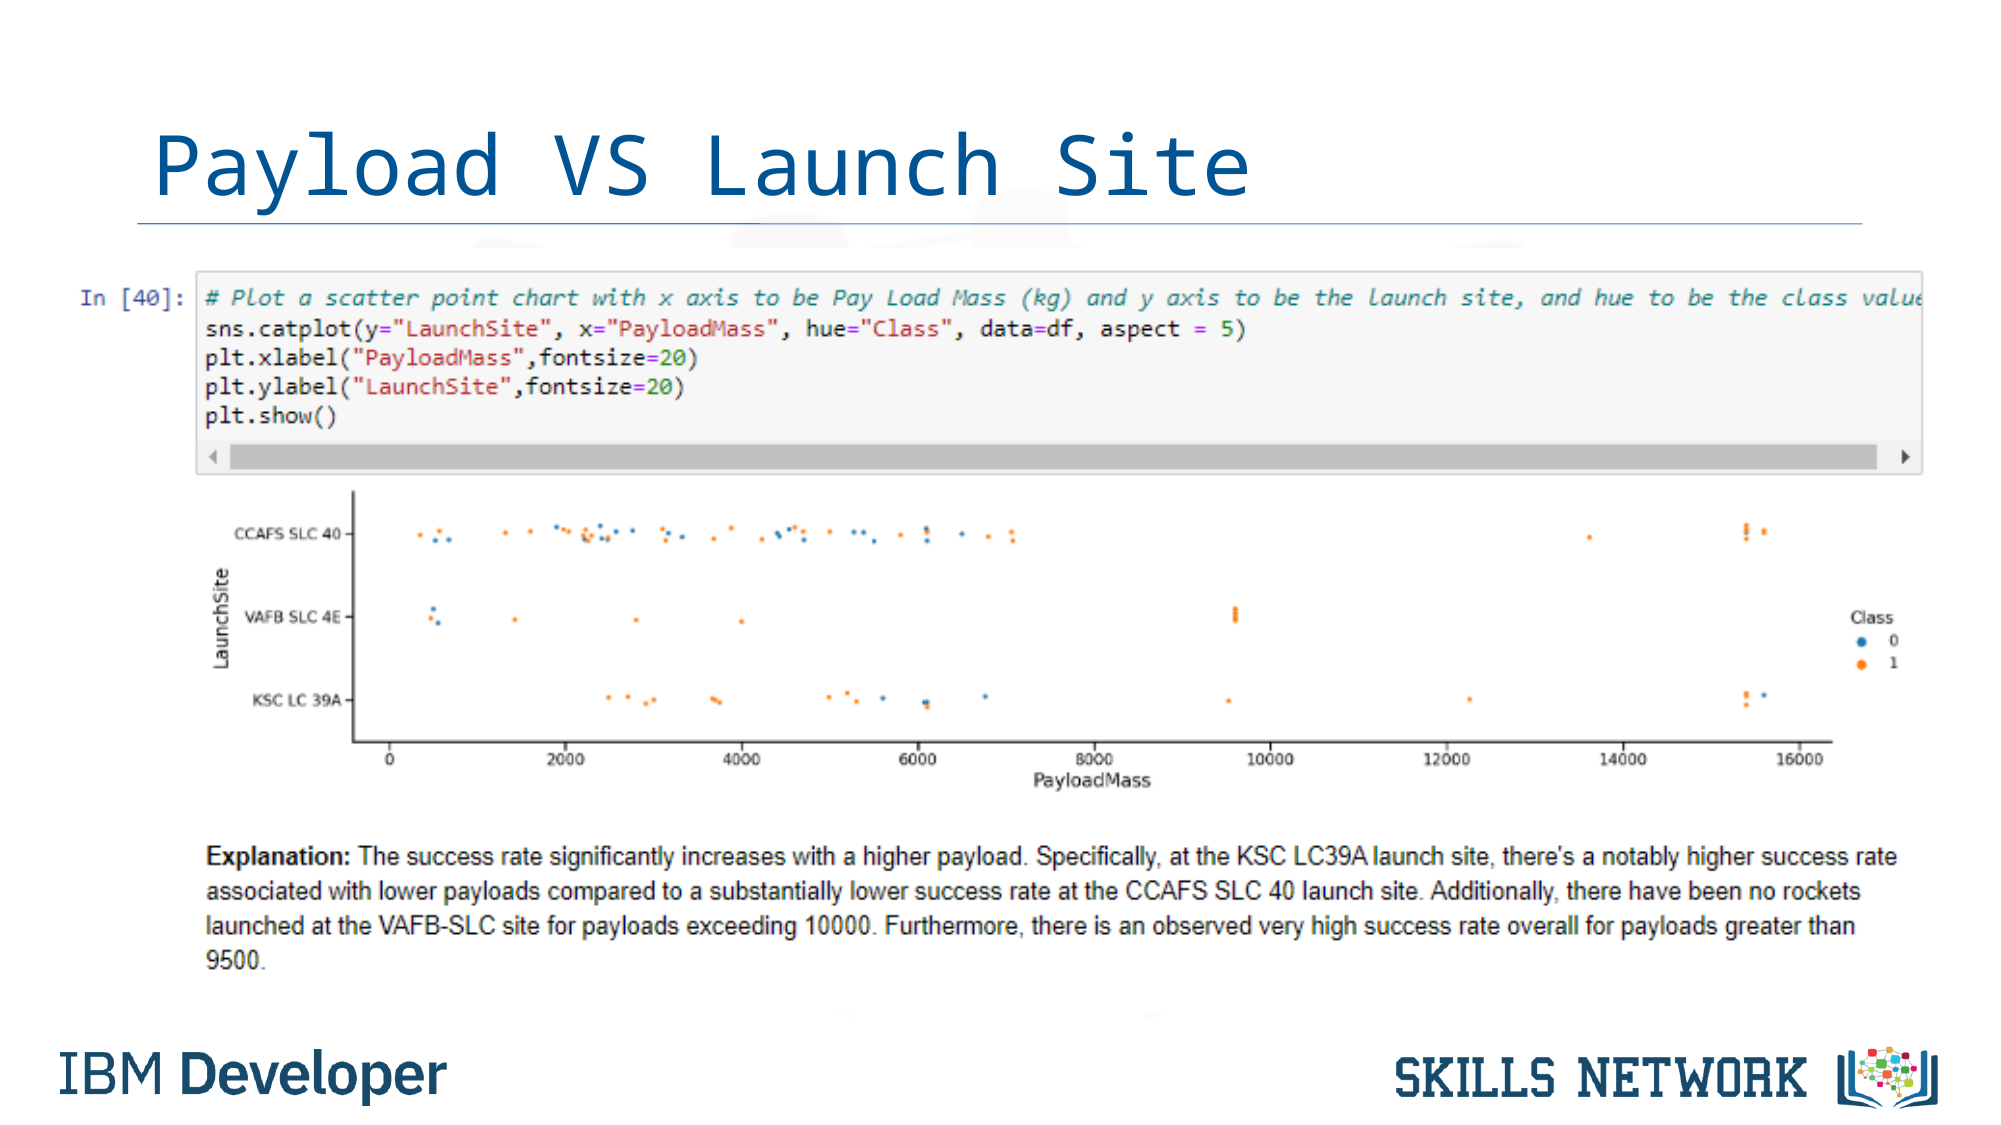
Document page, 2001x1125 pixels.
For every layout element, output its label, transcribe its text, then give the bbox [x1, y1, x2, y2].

title Payload VS Launch Site [137, 59, 1863, 248]
picture [55, 1045, 459, 1108]
picture [59, 248, 1941, 1014]
picture [1390, 1045, 1945, 1111]
